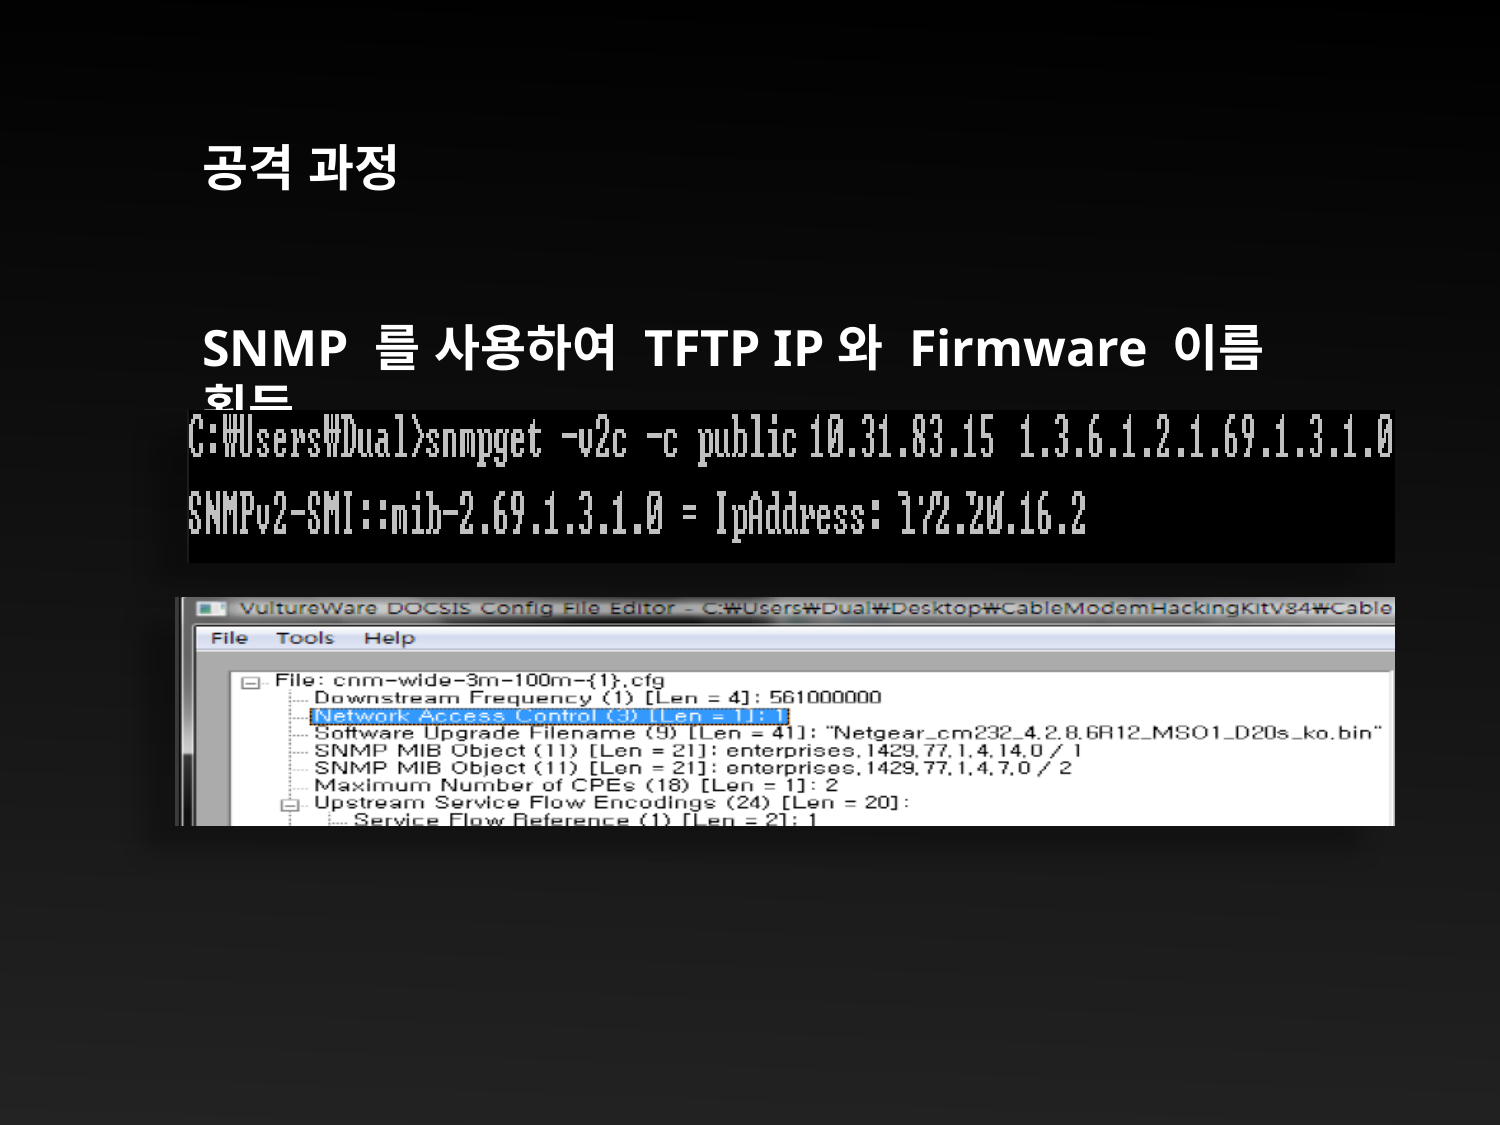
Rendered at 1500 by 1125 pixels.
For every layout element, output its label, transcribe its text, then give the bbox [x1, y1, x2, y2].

picture [187, 409, 1395, 563]
text_box 공격 과정 SNMP 를 사용하여 TFTP IP와 Firmware 이름 획득 [187, 128, 1348, 409]
picture [175, 597, 1395, 826]
